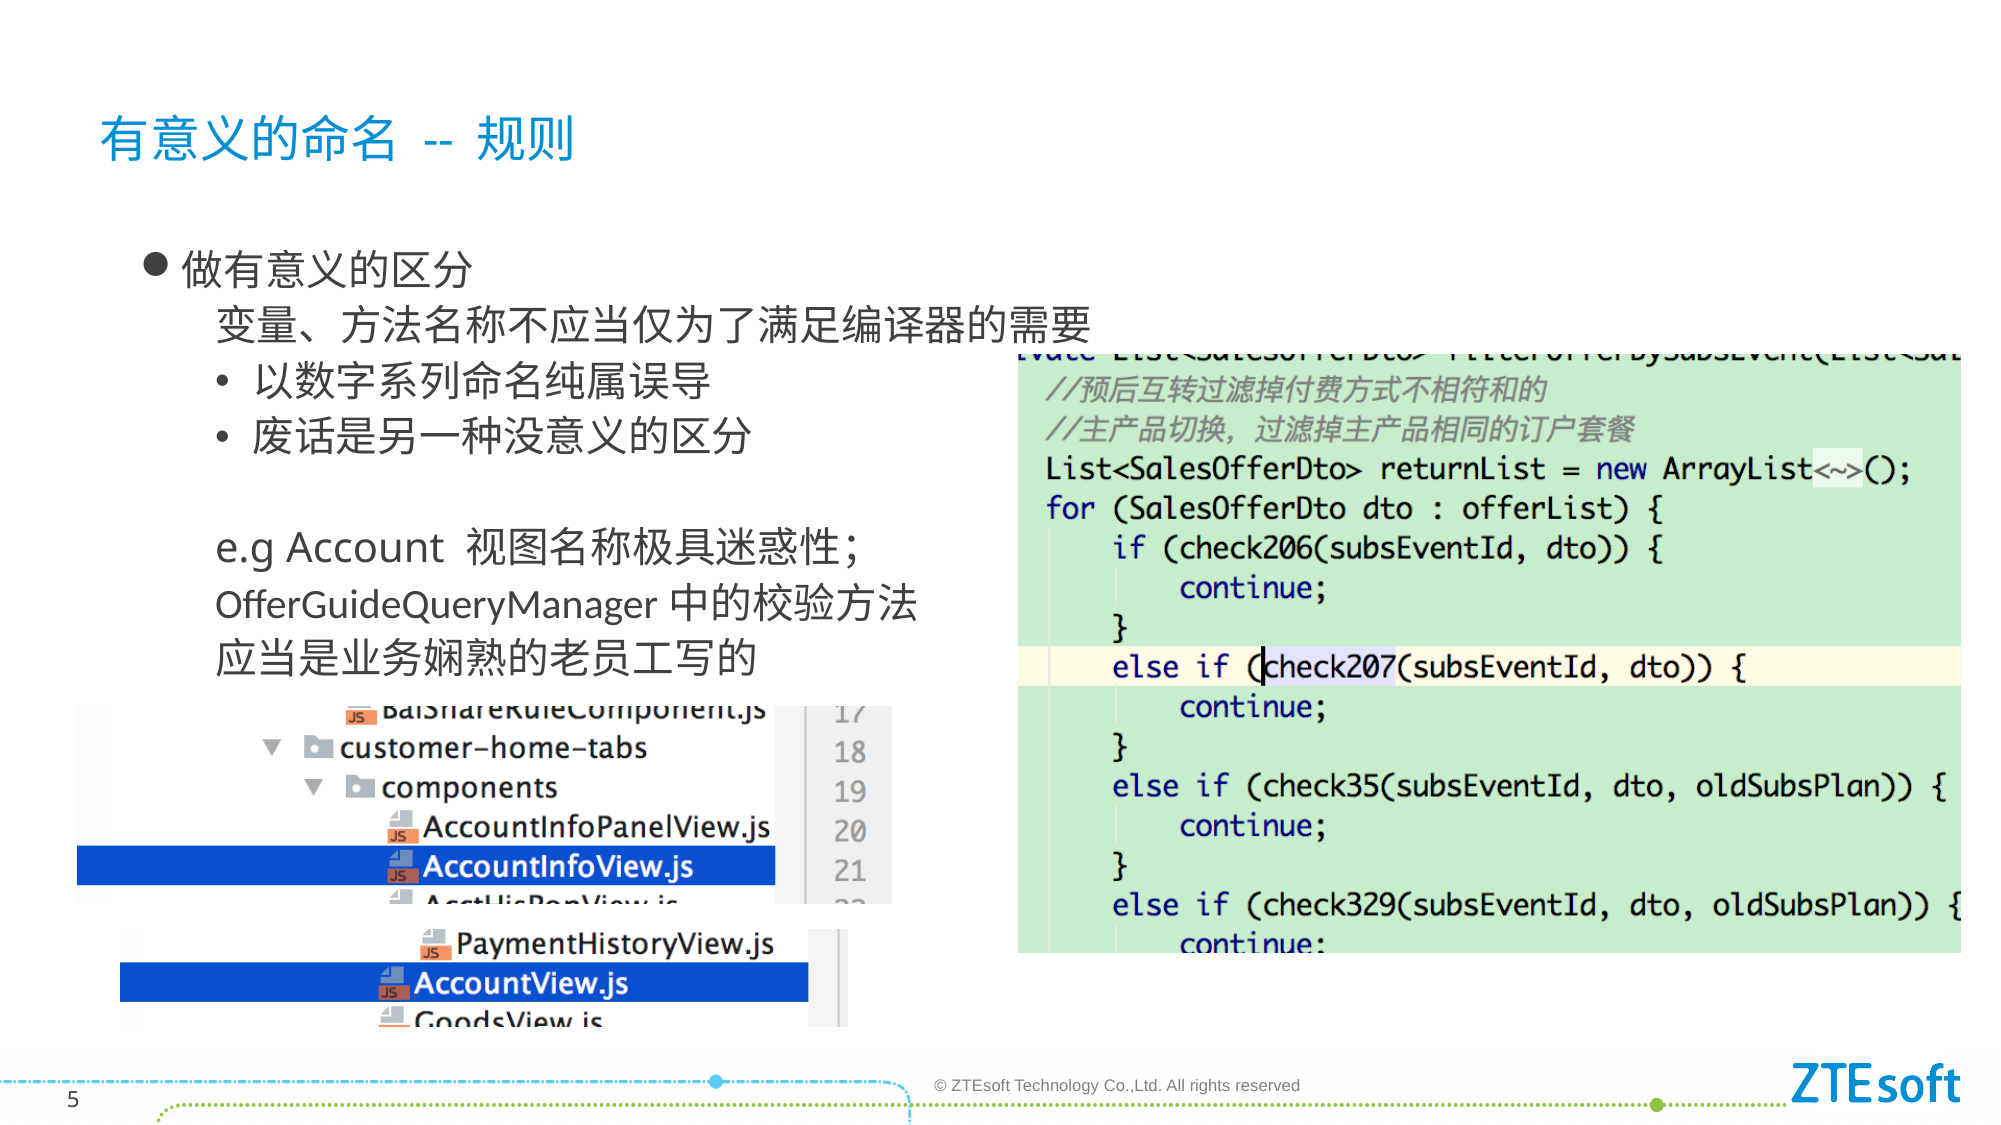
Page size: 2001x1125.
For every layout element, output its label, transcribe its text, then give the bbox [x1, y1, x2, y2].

list 做有意义的区分 变量、方法名称不应当仅为了满足编译器的需要 以数字系列命名纯属误导 废话是另一种没意义的区分 e.g Account 视图名称极具迷惑性； OfferGuideQueryManager中的校验方法 应当是业务娴熟的老员工写的 [124, 241, 1913, 1037]
picture [1018, 354, 1961, 953]
picture [0, 1045, 2000, 1125]
picture [77, 706, 892, 905]
picture [120, 929, 848, 1027]
text_box 有意义的命名 -- 规则 [99, 58, 1888, 217]
